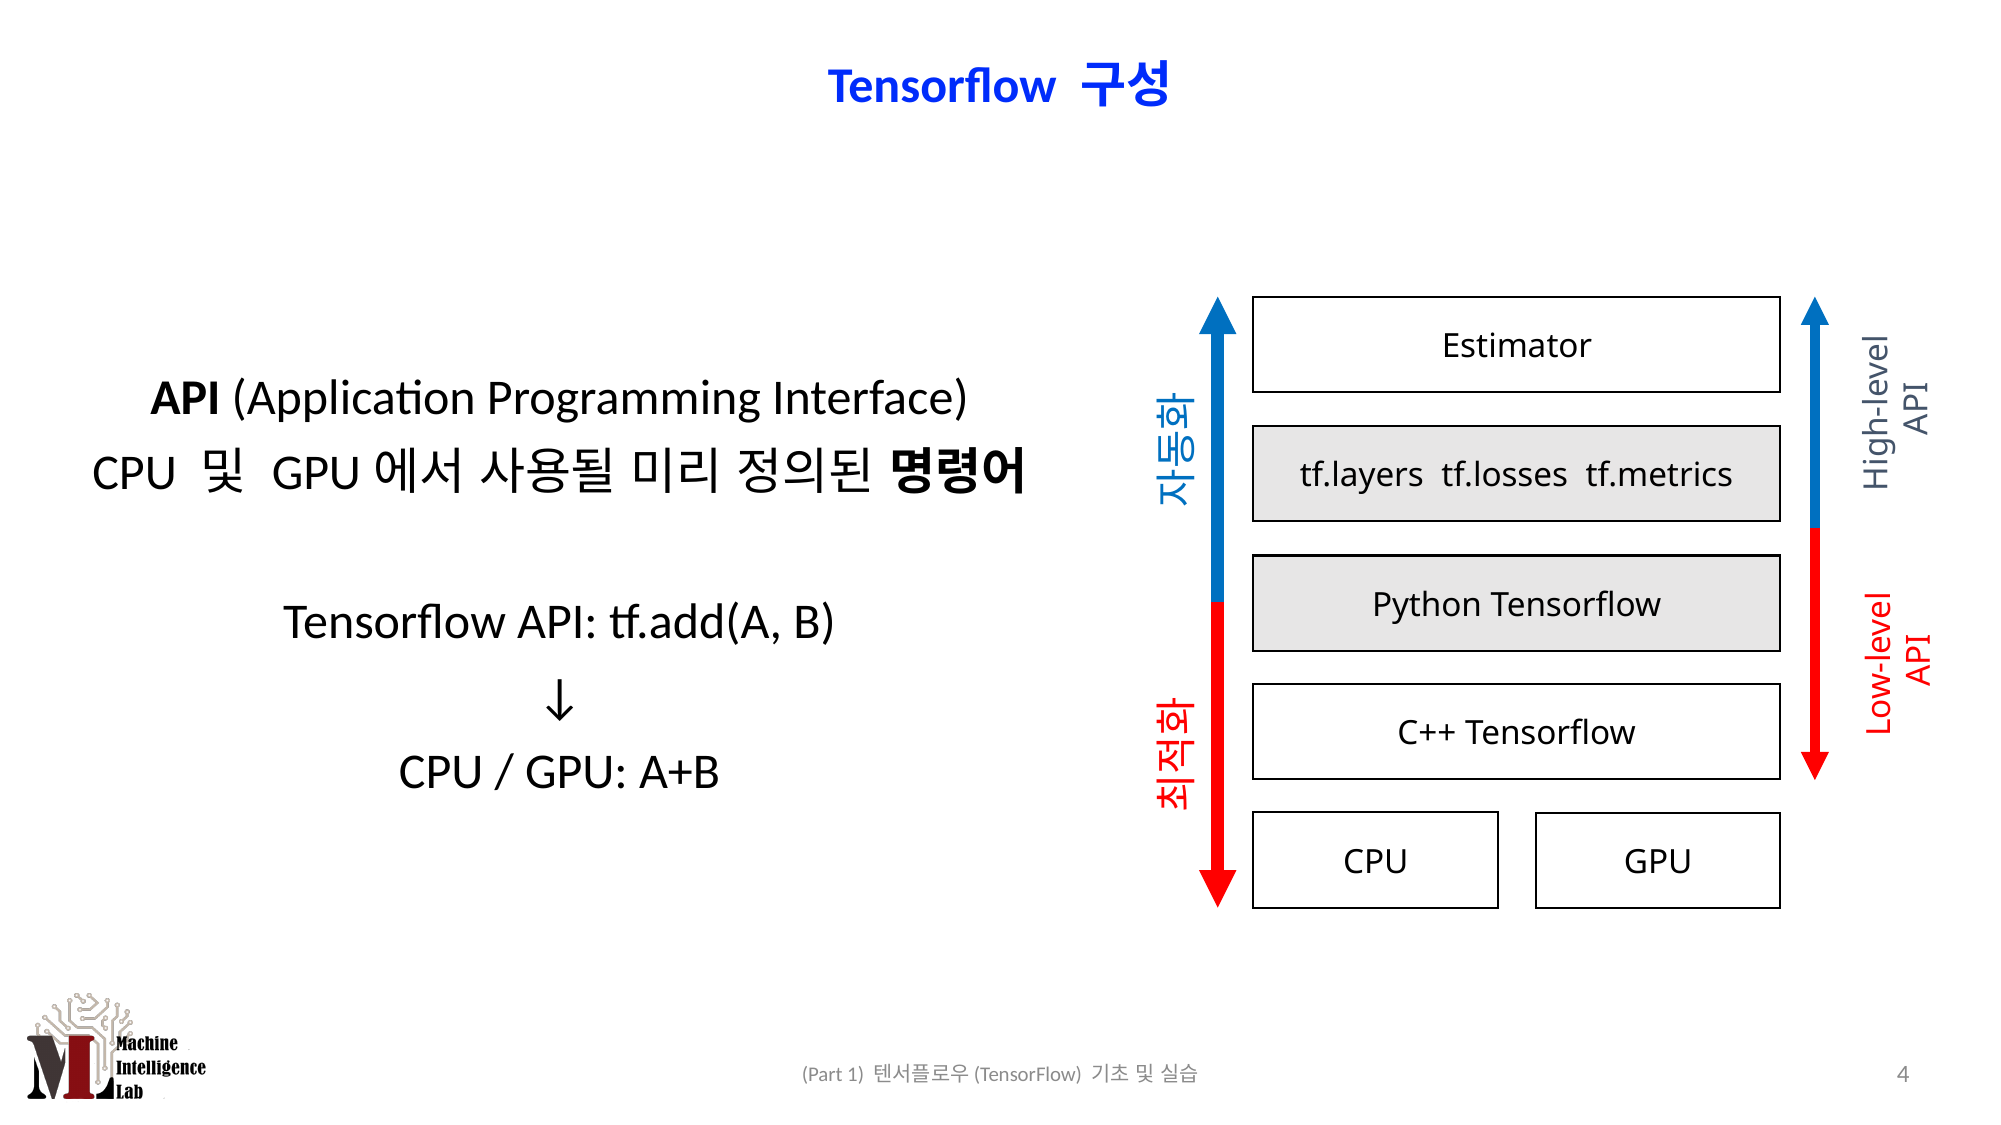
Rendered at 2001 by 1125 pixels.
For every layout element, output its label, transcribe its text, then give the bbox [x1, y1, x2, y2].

picture [0, 985, 210, 1125]
slide_number 4 [1863, 1042, 1925, 1103]
title Tensorflow 구성 [0, 0, 2000, 174]
list API (Application Programming Interface) CPU 및 GPU에서 사용될 미리 정의된 명령어 Tensorflow API: tf.add(A, B) ↓ CPU / GPU: A+B [57, 363, 1062, 841]
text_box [1136, 296, 1941, 908]
footer (Part 1) 텐서플로우(TensorFlow) 기초 및 실습 [662, 1042, 1338, 1103]
